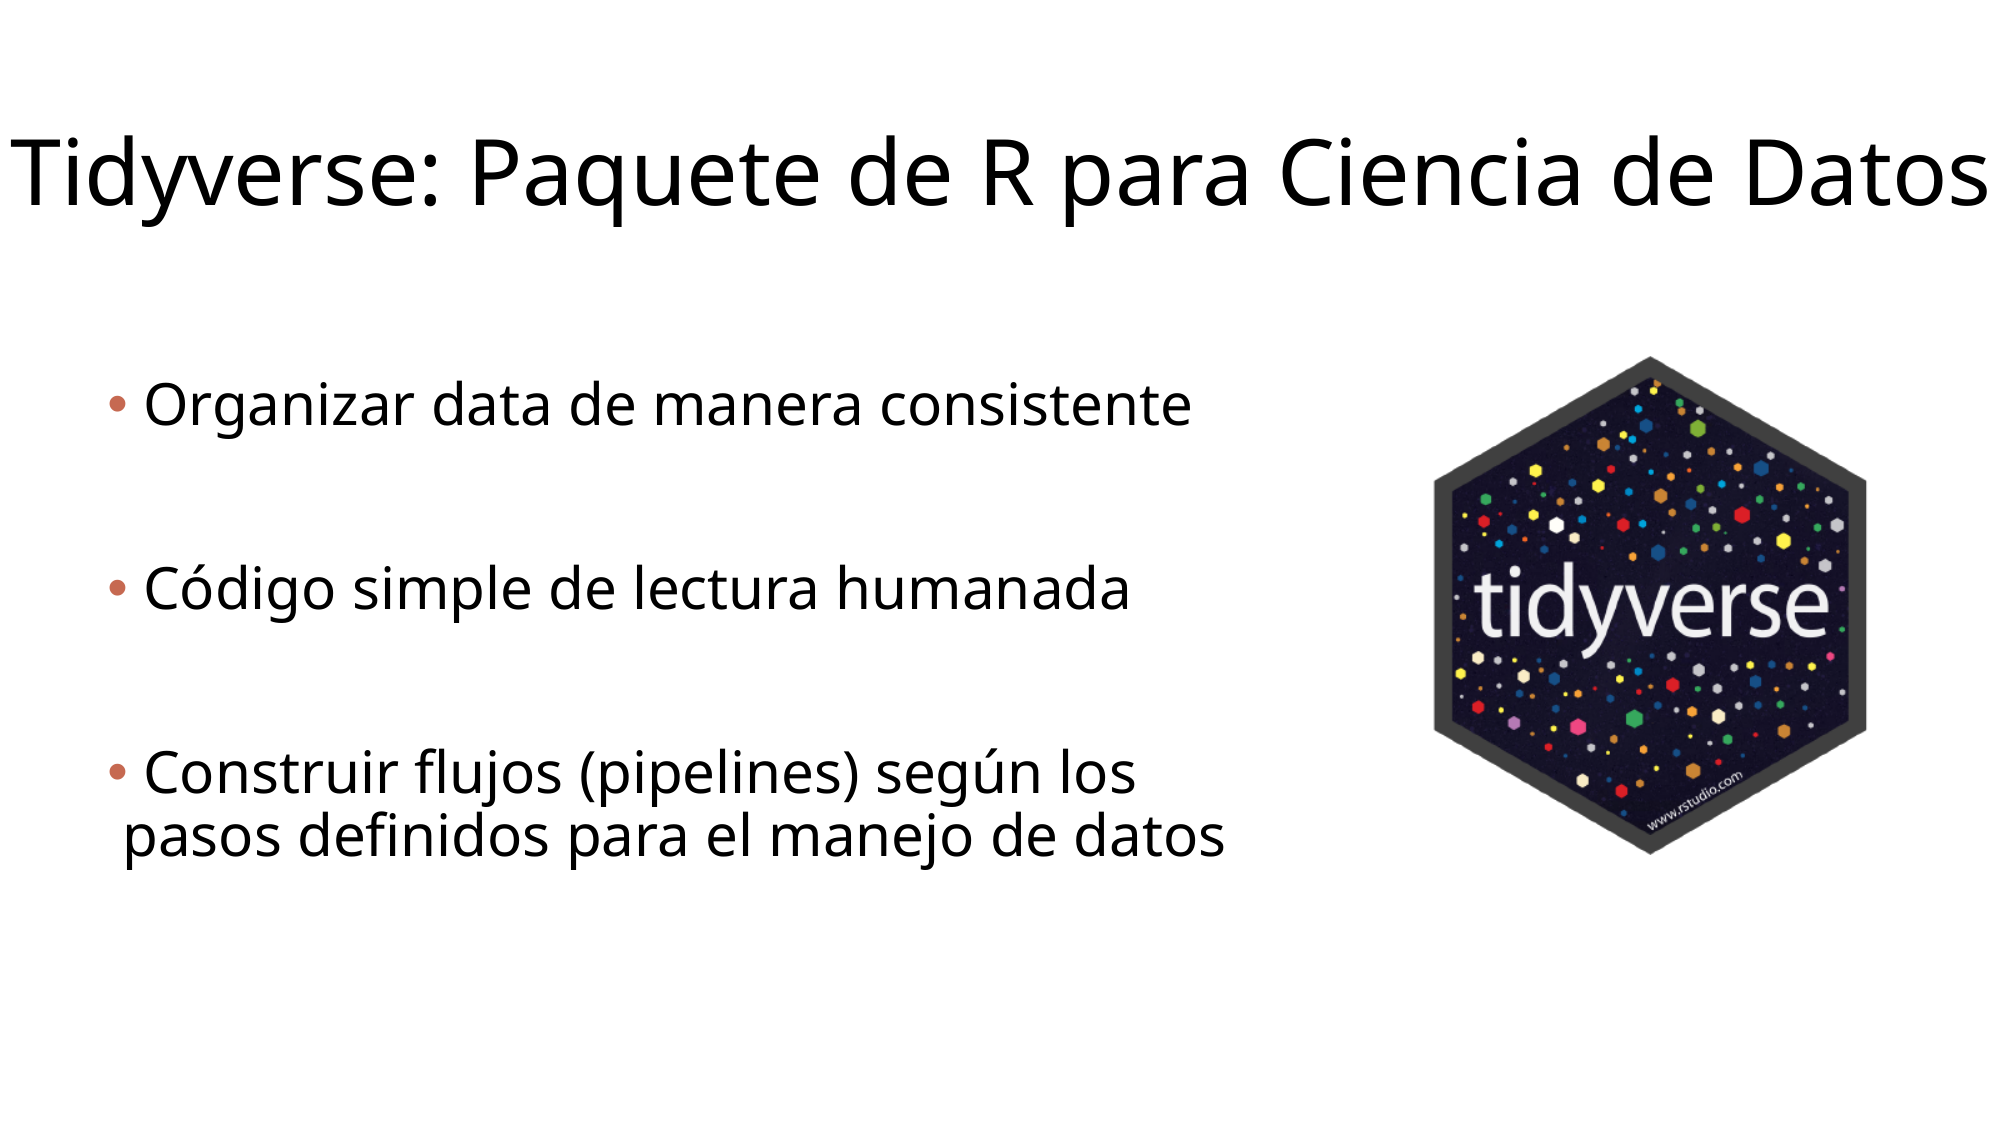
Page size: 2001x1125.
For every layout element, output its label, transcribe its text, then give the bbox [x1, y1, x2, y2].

list Organizar data de manera consistente Código simple de lectura humanada Construir flujos (pipelines) según los pasos definidos para el manejo de datos [99, 367, 1295, 1028]
picture [1400, 354, 1901, 855]
text_box Tidyverse: Paquete de R para Ciencia de Datos [0, 111, 2000, 224]
